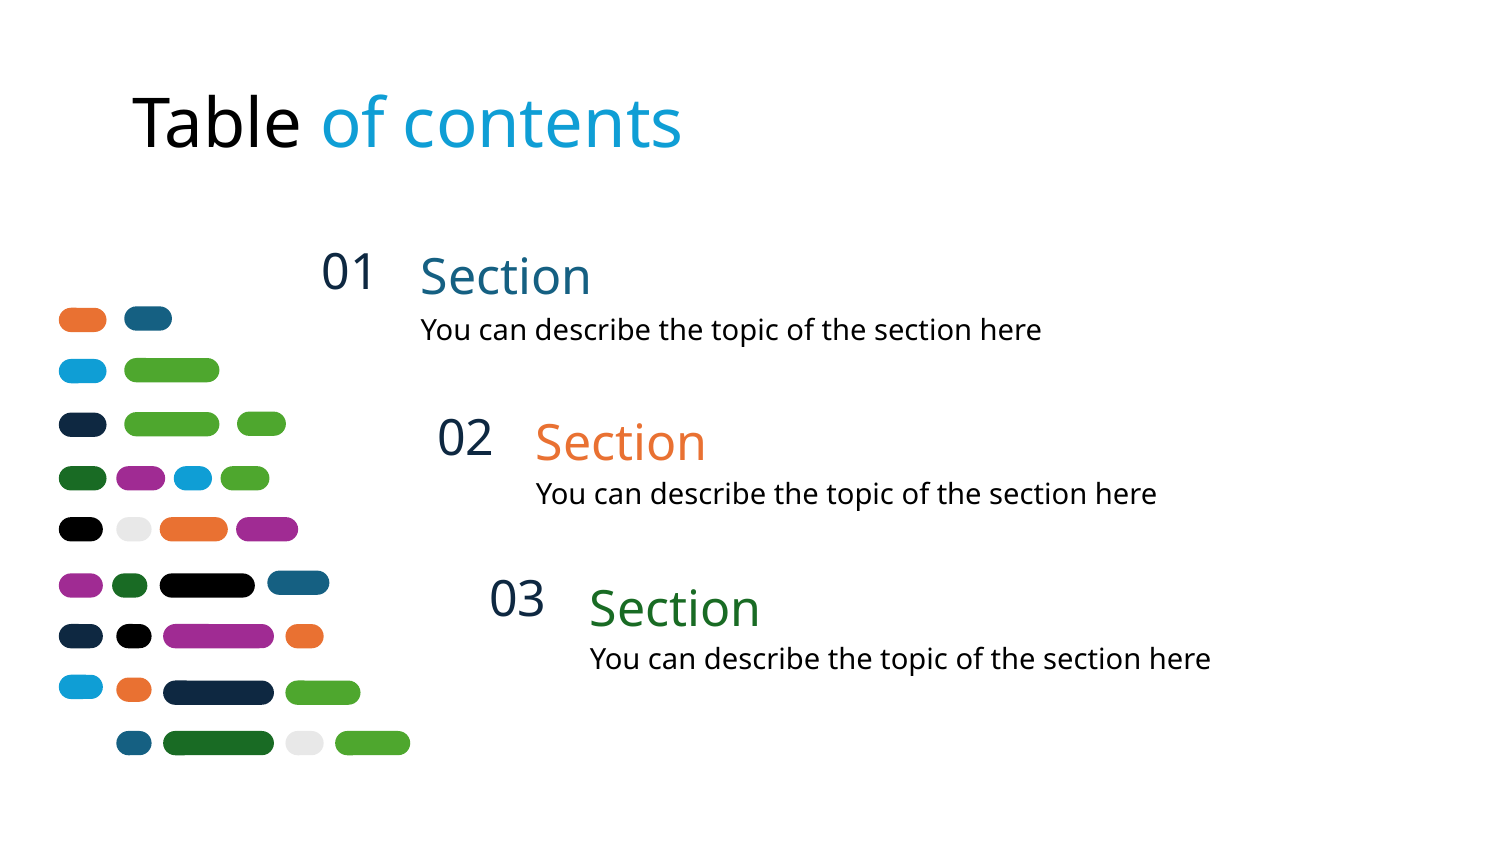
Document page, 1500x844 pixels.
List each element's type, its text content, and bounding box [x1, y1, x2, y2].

title Table of contents [116, 72, 1382, 167]
subtitle You can describe the topic of the section here [520, 487, 1212, 559]
subtitle Section [405, 241, 1097, 321]
subtitle Section [520, 407, 1212, 487]
title 03 [474, 573, 574, 628]
title 01 [306, 241, 405, 305]
subtitle You can describe the topic of the section here [574, 653, 1266, 723]
subtitle You can describe the topic of the section here [411, 321, 1097, 395]
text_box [58, 305, 411, 756]
title 02 [422, 407, 520, 472]
subtitle Section [574, 573, 1266, 653]
